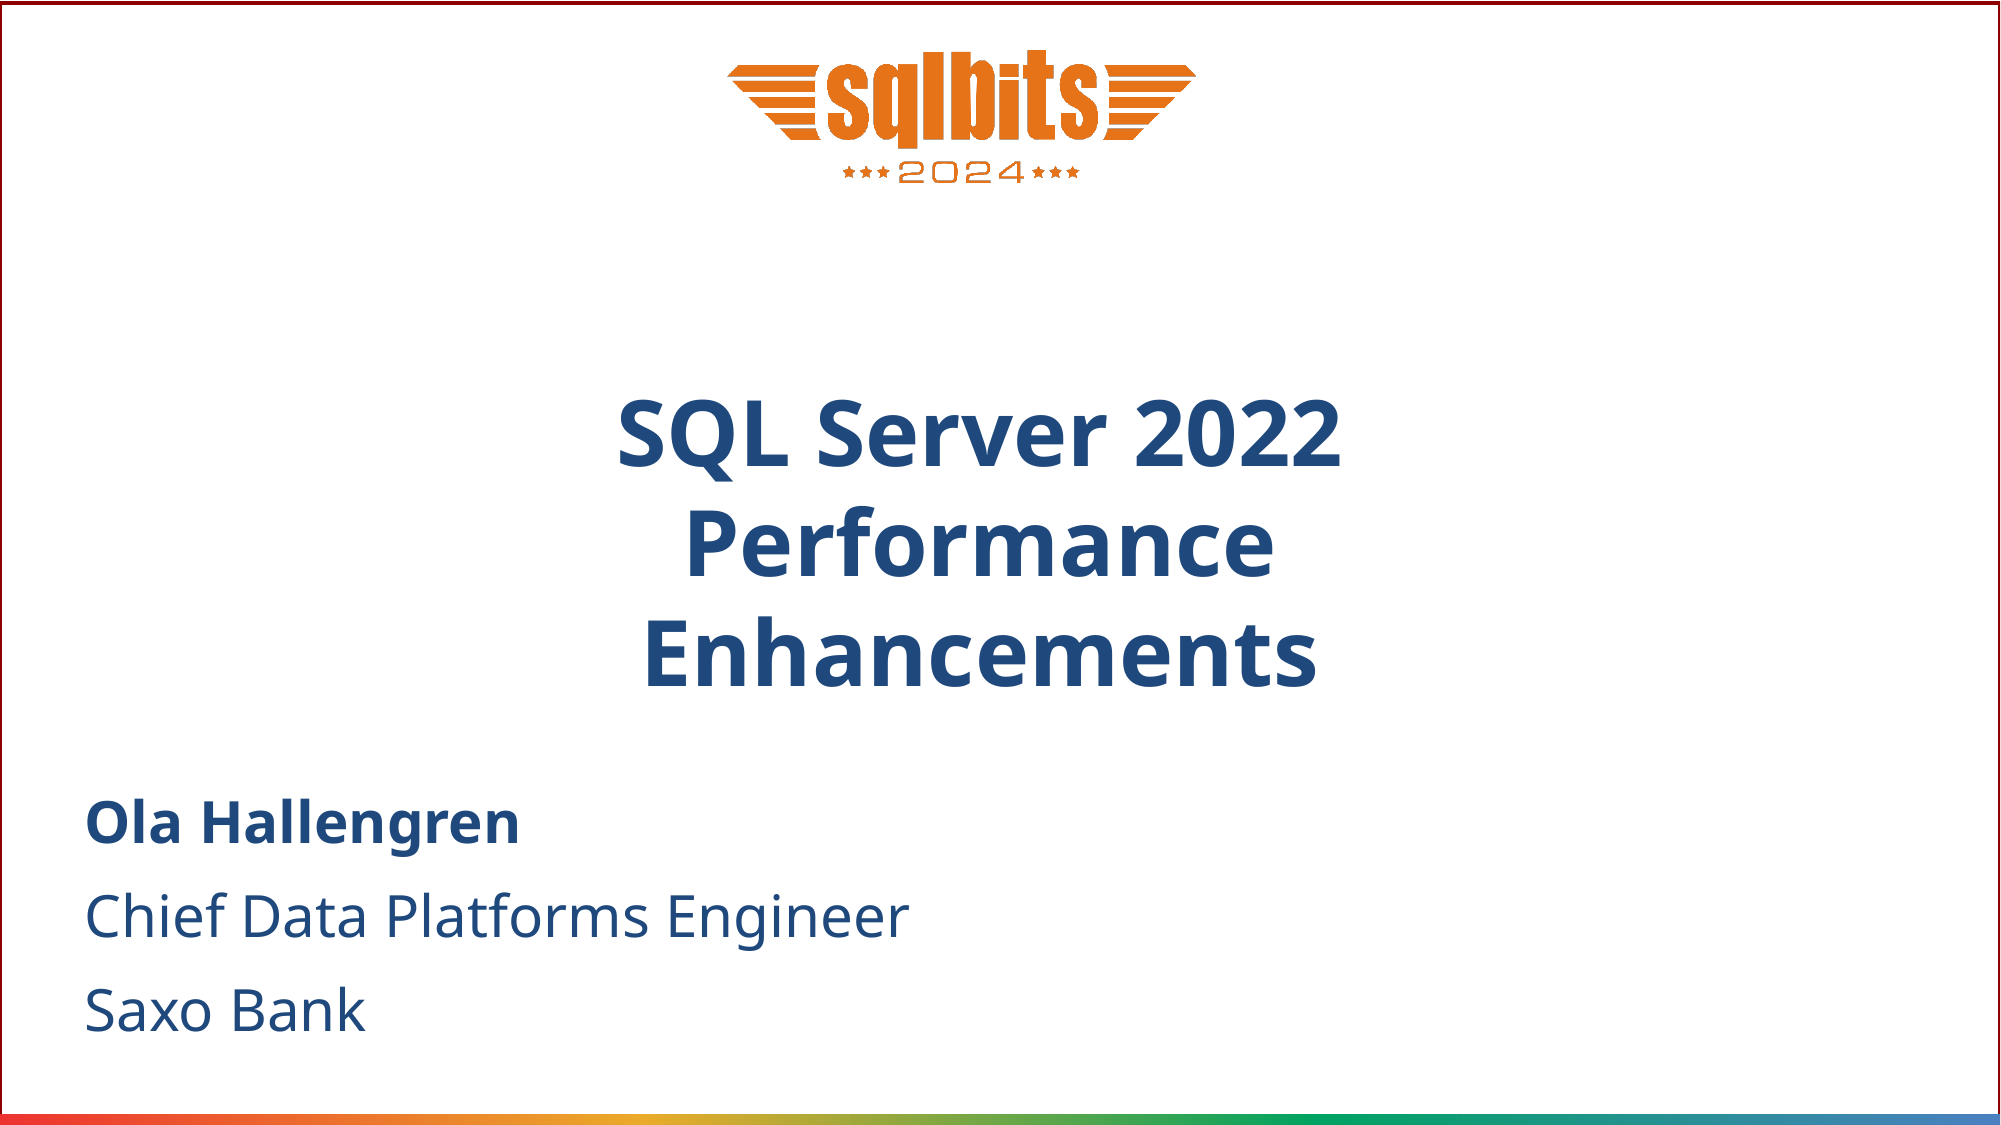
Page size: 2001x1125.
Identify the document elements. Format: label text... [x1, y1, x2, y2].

picture [727, 50, 1196, 184]
list Ola Hallengren [69, 775, 1073, 866]
title SQL Server 2022 Performance Enhancements [328, 367, 1632, 685]
list Saxo Bank [69, 962, 1073, 1054]
picture [0, 1114, 2000, 1125]
list Chief Data Platforms Engineer [69, 868, 1073, 959]
